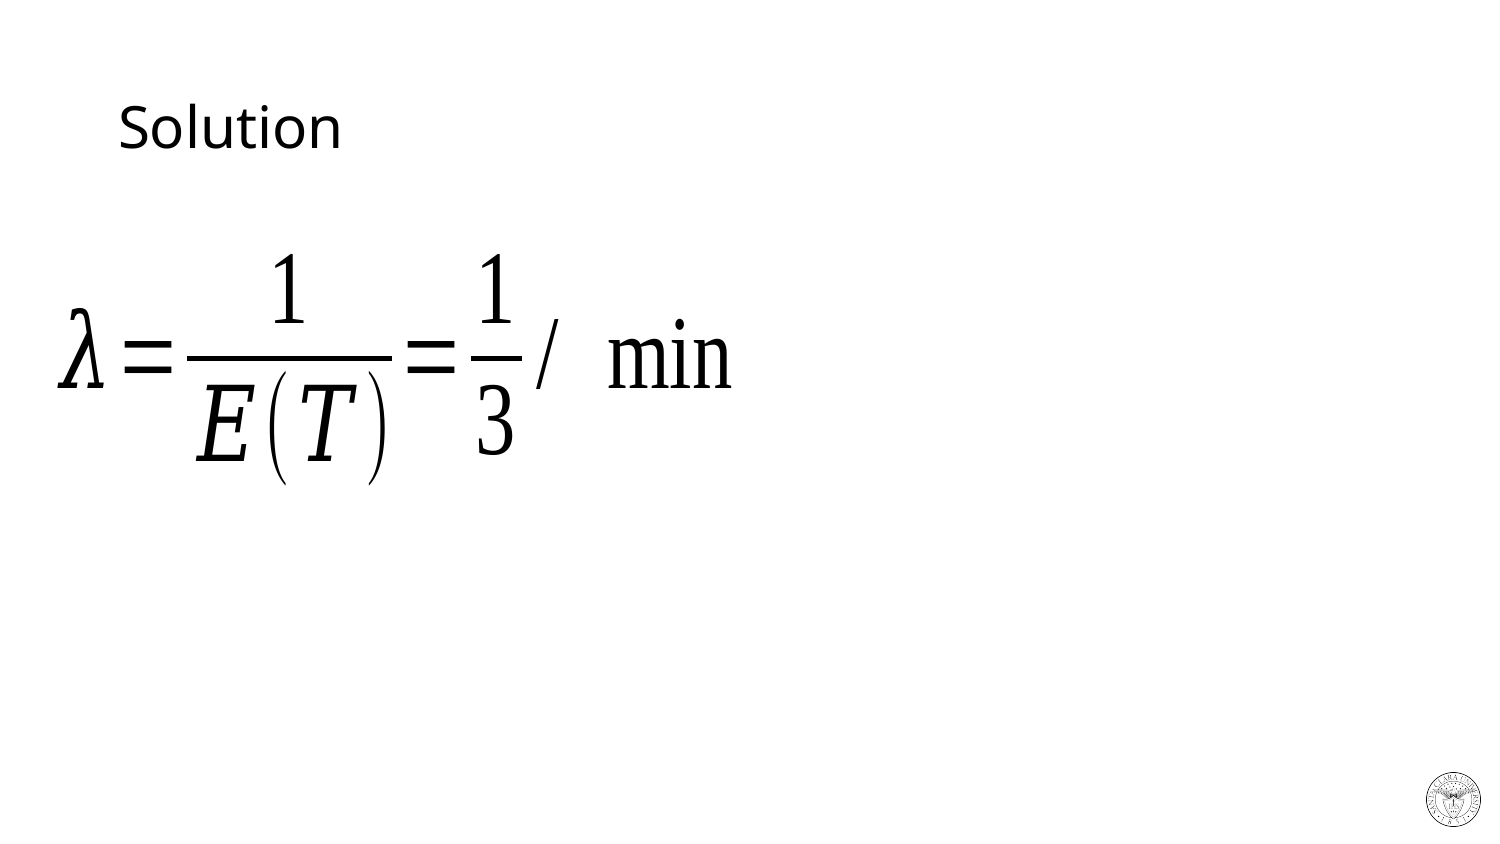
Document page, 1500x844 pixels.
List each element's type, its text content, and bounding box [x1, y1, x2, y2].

title Solution [103, 44, 1397, 169]
picture [1426, 772, 1481, 827]
